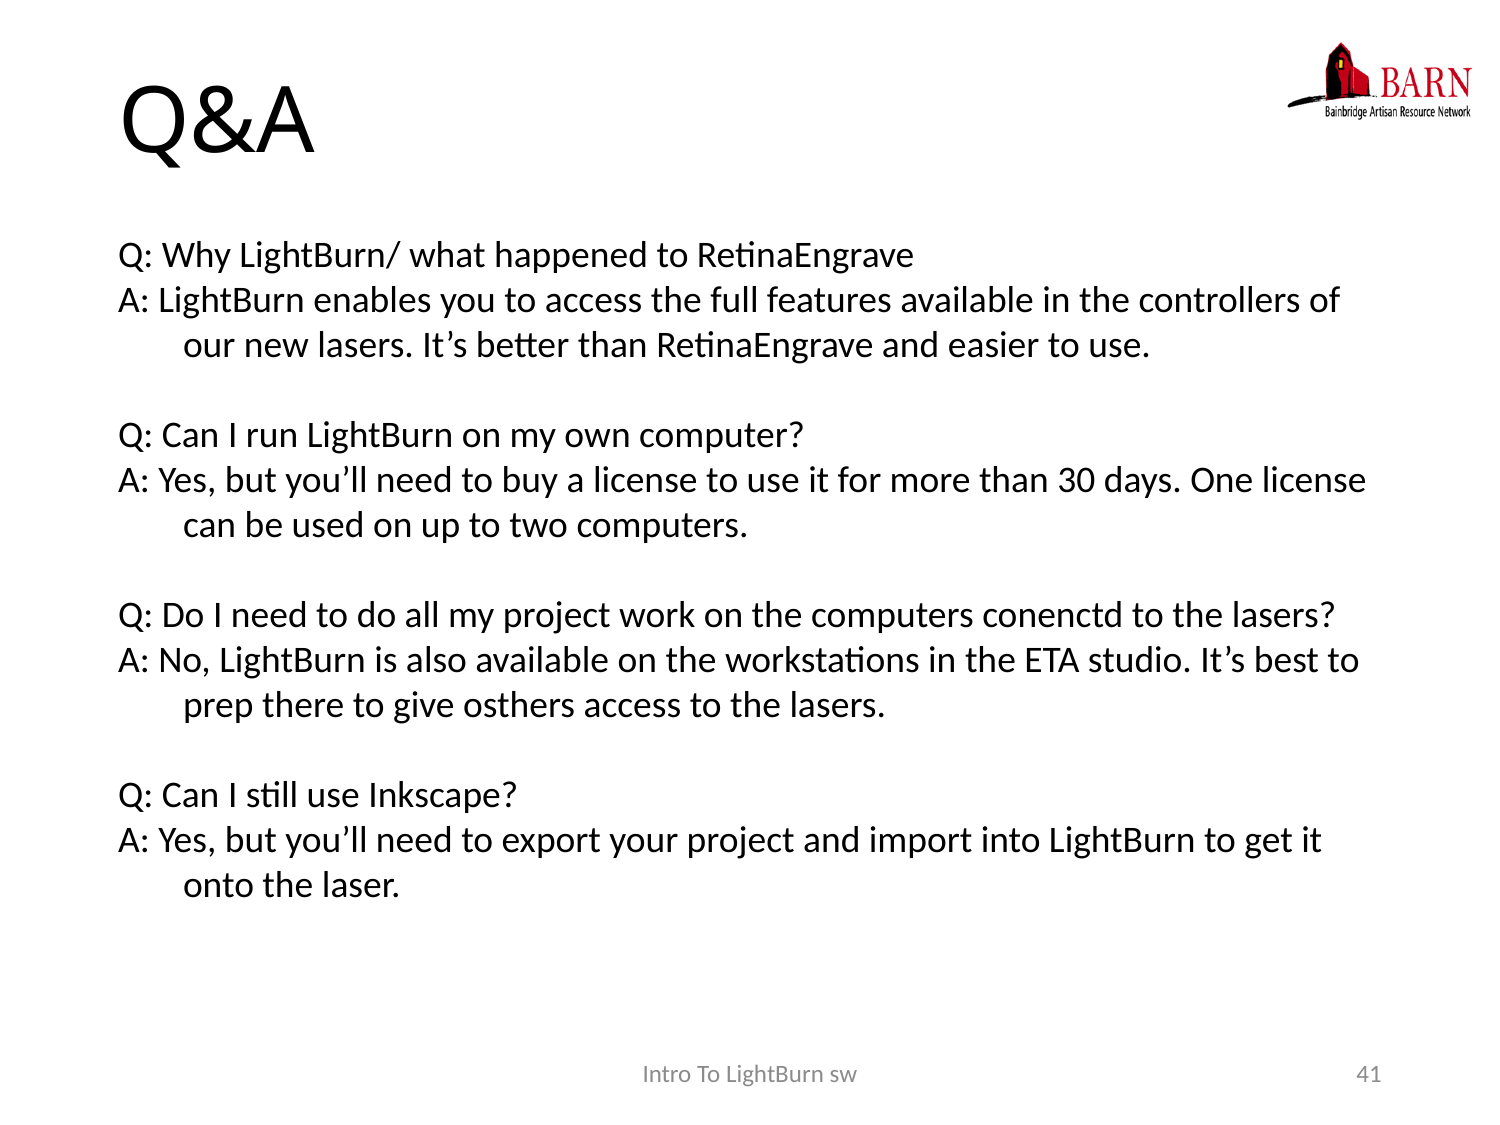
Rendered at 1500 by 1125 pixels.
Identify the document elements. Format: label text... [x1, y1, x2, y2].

title Q&A [103, 59, 1397, 185]
slide_number 41 [1059, 1042, 1397, 1103]
footer Intro To LightBurn sw [496, 1042, 1004, 1103]
list Q: Why LightBurn/ what happened to RetinaEngrave A: LightBurn enables you to access the full features available in the controllers of our new lasers. It’s better than RetinaEngrave and easier to use. Q: Can I run LightBurn on my own computer? A: Yes, but you’ll need to buy a license to use it for more than 30 days. One license can be used on up to two computers. Q: Do I need to do all my project work on the computers conenctd to the lasers? A: No, LightBurn is also available on the workstations in the ETA studio. It’s best to prep there to give osthers access to the lasers. Q: Can I still use Inkscape? A: Yes, but you’ll need to export your project and import into LightBurn to get it onto the laser. [103, 222, 1397, 1014]
picture [1280, 37, 1479, 126]
